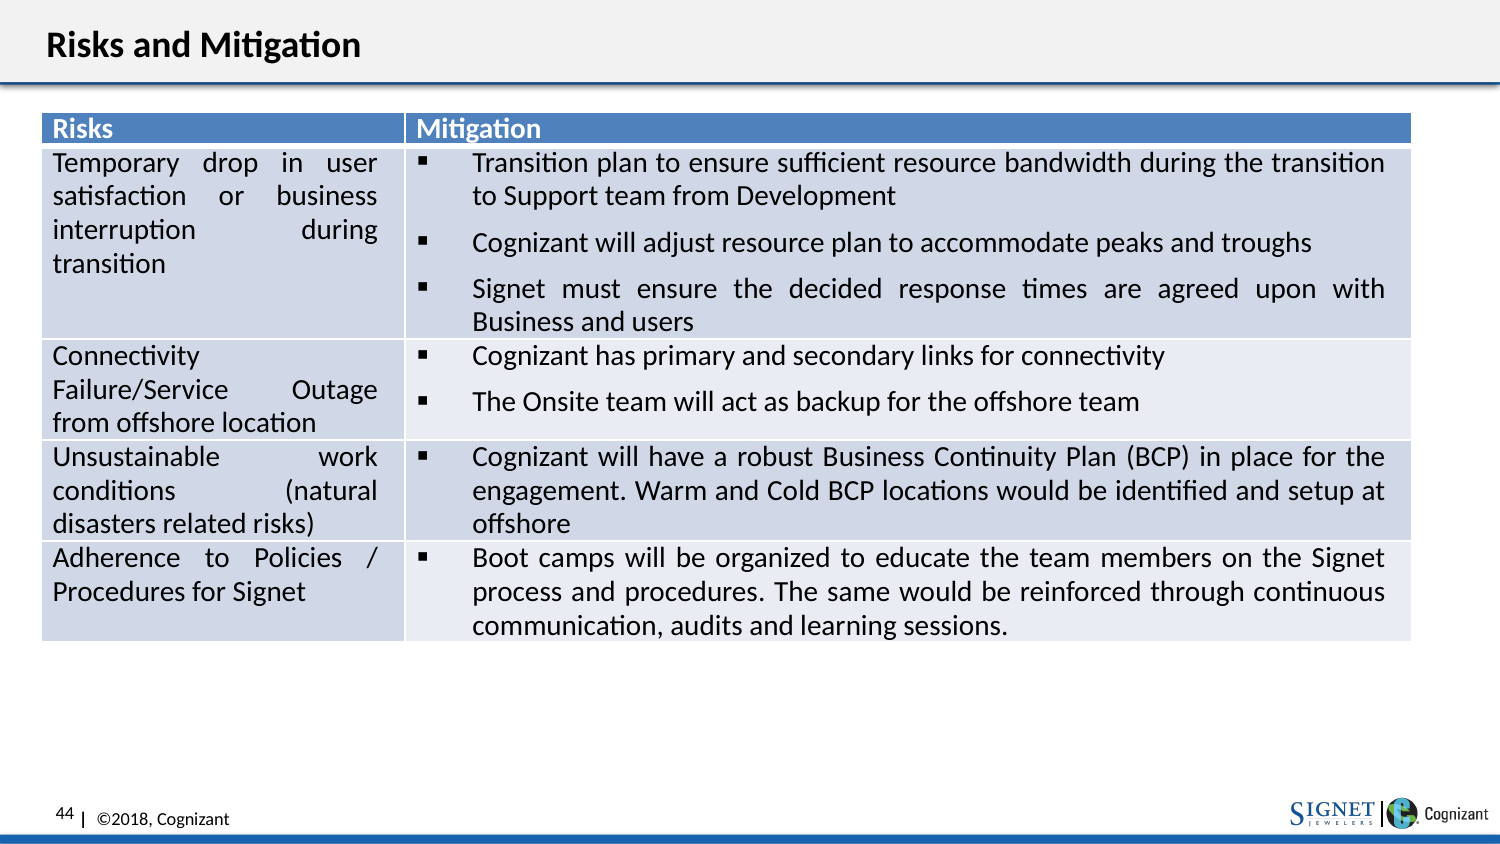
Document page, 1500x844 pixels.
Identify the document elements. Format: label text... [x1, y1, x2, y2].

table_header Mitigation [406, 113, 1411, 143]
table_header Risks [42, 113, 404, 143]
table_cell Temporary drop in user satisfaction or business interruption during transition [42, 149, 404, 338]
title Risks and Mitigation [24, 8, 1365, 76]
table_cell Connectivity Failure/Service Outage from offshore location [42, 340, 404, 439]
picture [1288, 800, 1377, 829]
table_cell Transition plan to ensure sufficient resource bandwidth during the transition to Support team from Development Cognizant will adjust resource plan to accommodate peaks and troughs Signet must ensure the decided response times are agreed upon with Business and users [406, 149, 1411, 338]
picture [1379, 792, 1495, 832]
table_cell Boot camps will be organized to educate the team members on the Signet process and procedures. The same would be reinforced through continuous communication, audits and learning sessions. [406, 542, 1411, 641]
table_cell Unsustainable work conditions (natural disasters related risks) [42, 441, 404, 540]
table_cell Cognizant will have a robust Business Continuity Plan (BCP) in place for the engagement. Warm and Cold BCP locations would be identified and setup at offshore [406, 441, 1411, 540]
table_cell Adherence to Policies / Procedures for Signet [42, 542, 404, 641]
table_cell Cognizant has primary and secondary links for connectivity The Onsite team will act as backup for the offshore team [406, 340, 1411, 439]
